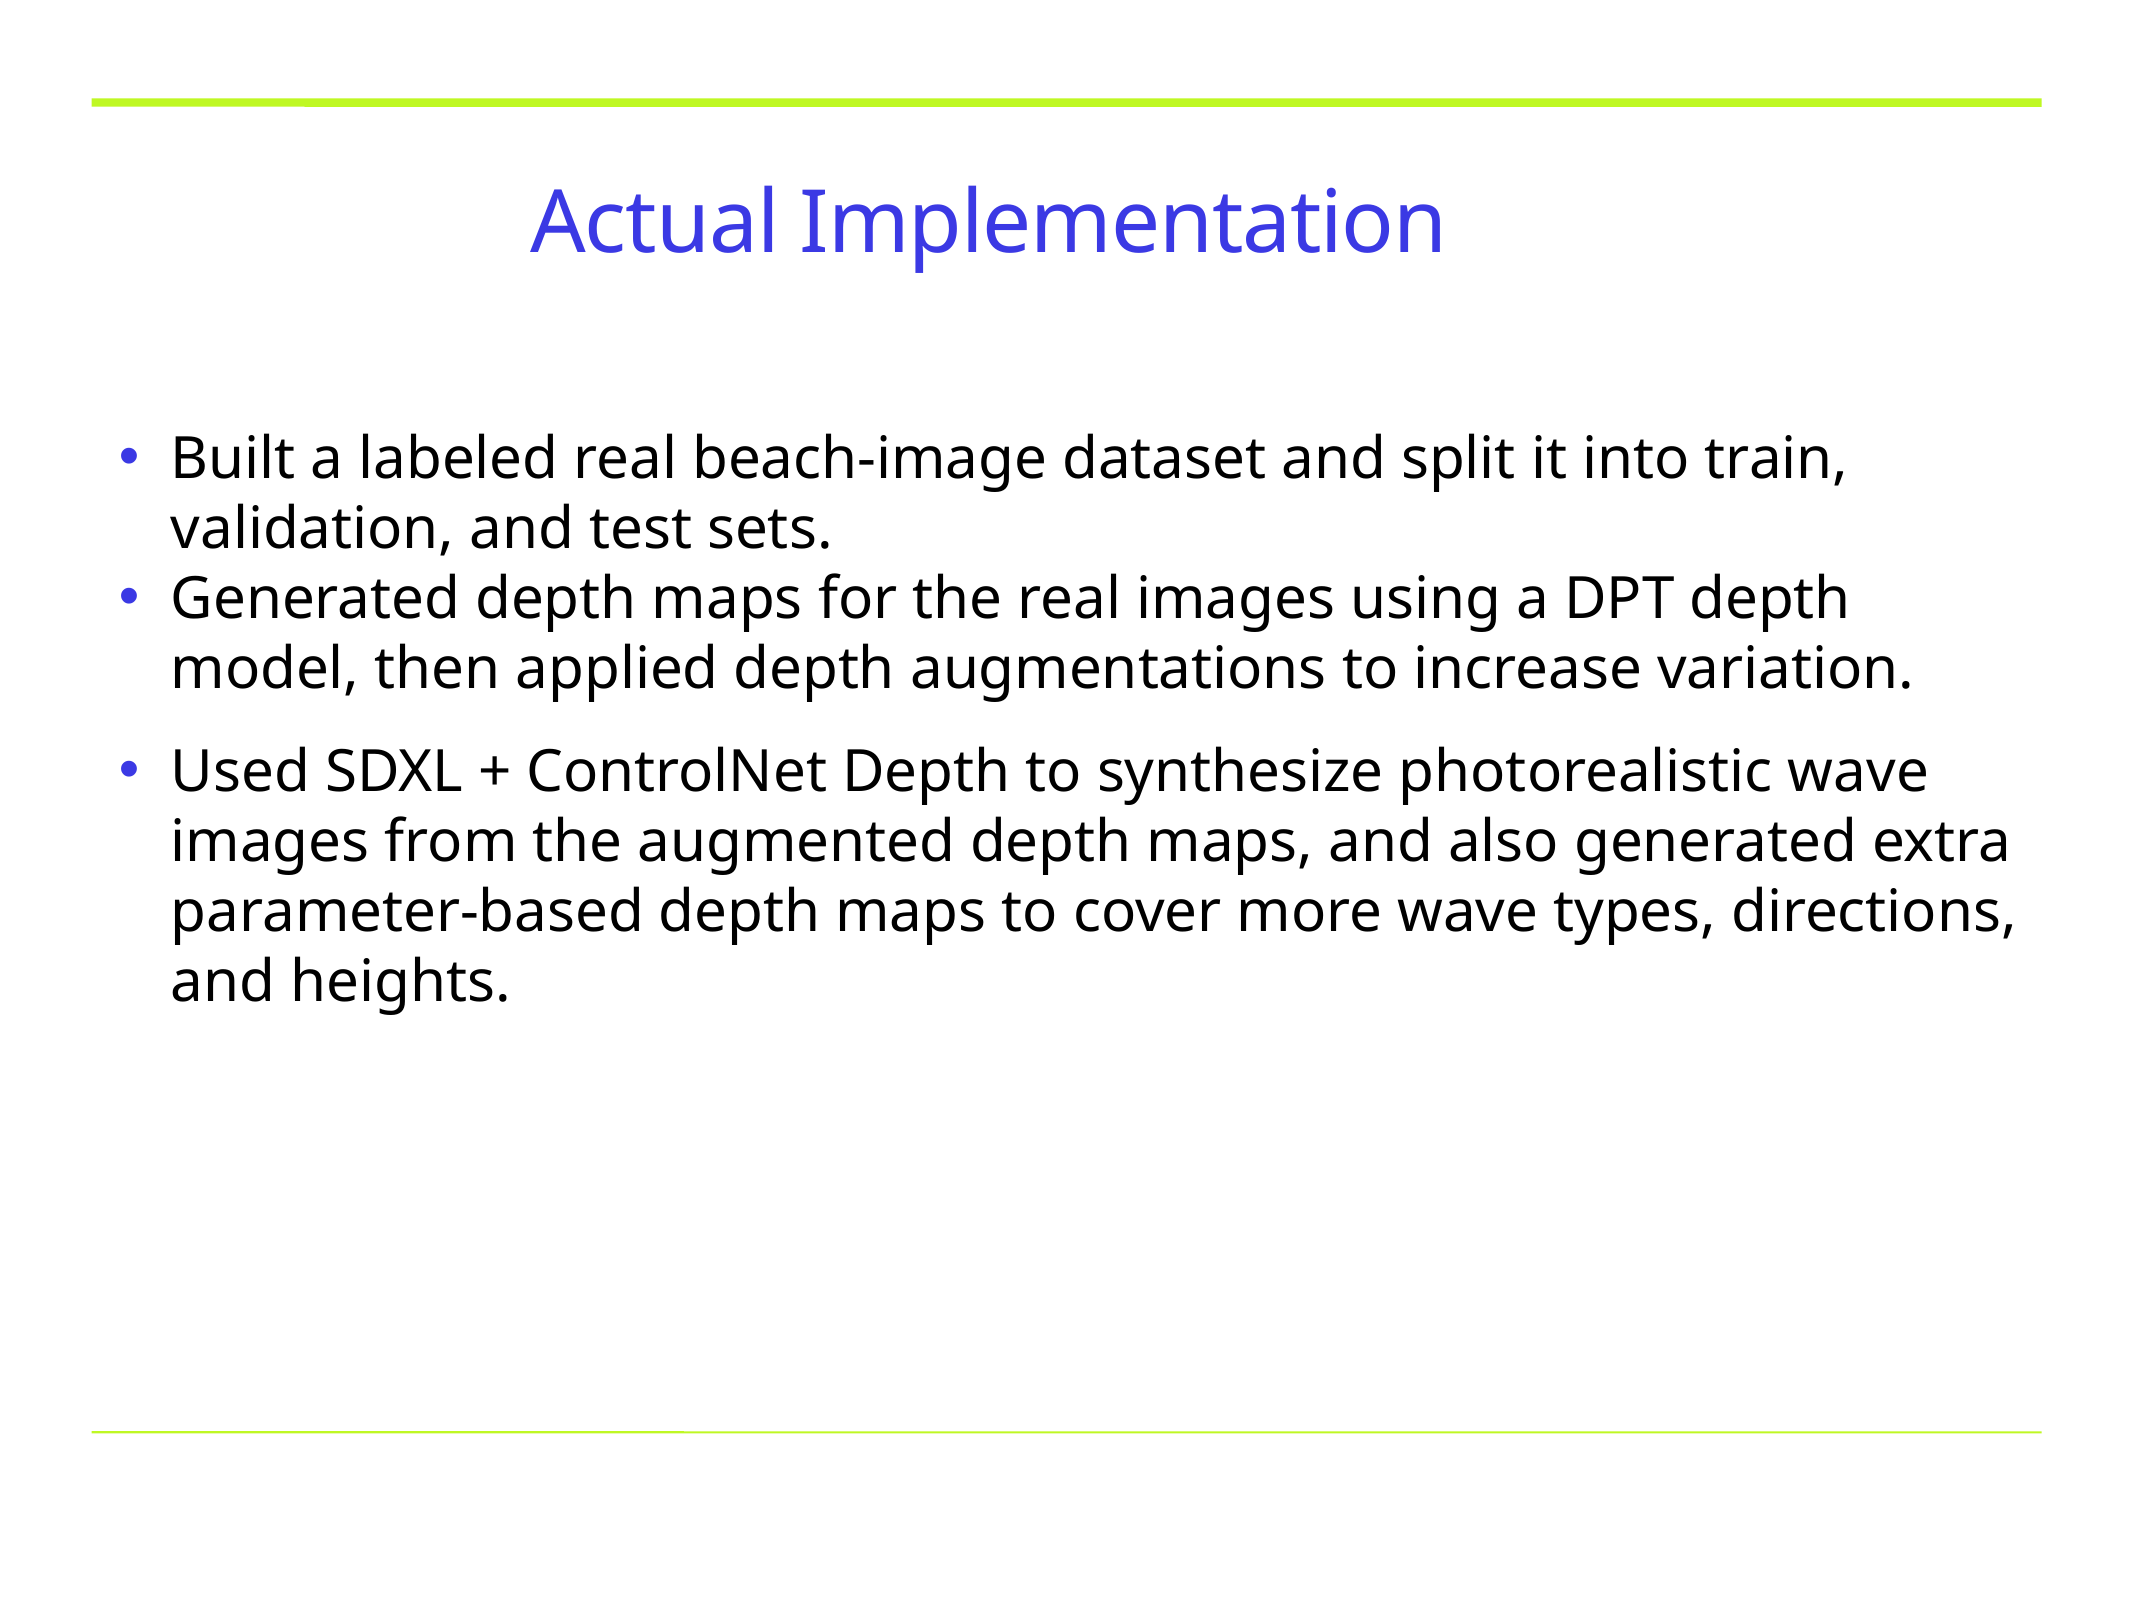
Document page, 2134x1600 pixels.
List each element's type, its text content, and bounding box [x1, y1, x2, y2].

text_box Actual Implementation [522, 177, 1612, 328]
text_box Built a labeled real beach-image dataset and split it into train, validation, and test sets. Generated depth maps for the real images using a DPT depth model, then applied depth augmentations to increase variation. Used SDXL + ControlNet Depth to synthesize photorealistic wave images from the augmented depth maps, and also generated extra parameter-based depth maps to cover more wave types, directions, and heights. [87, 412, 2046, 1122]
